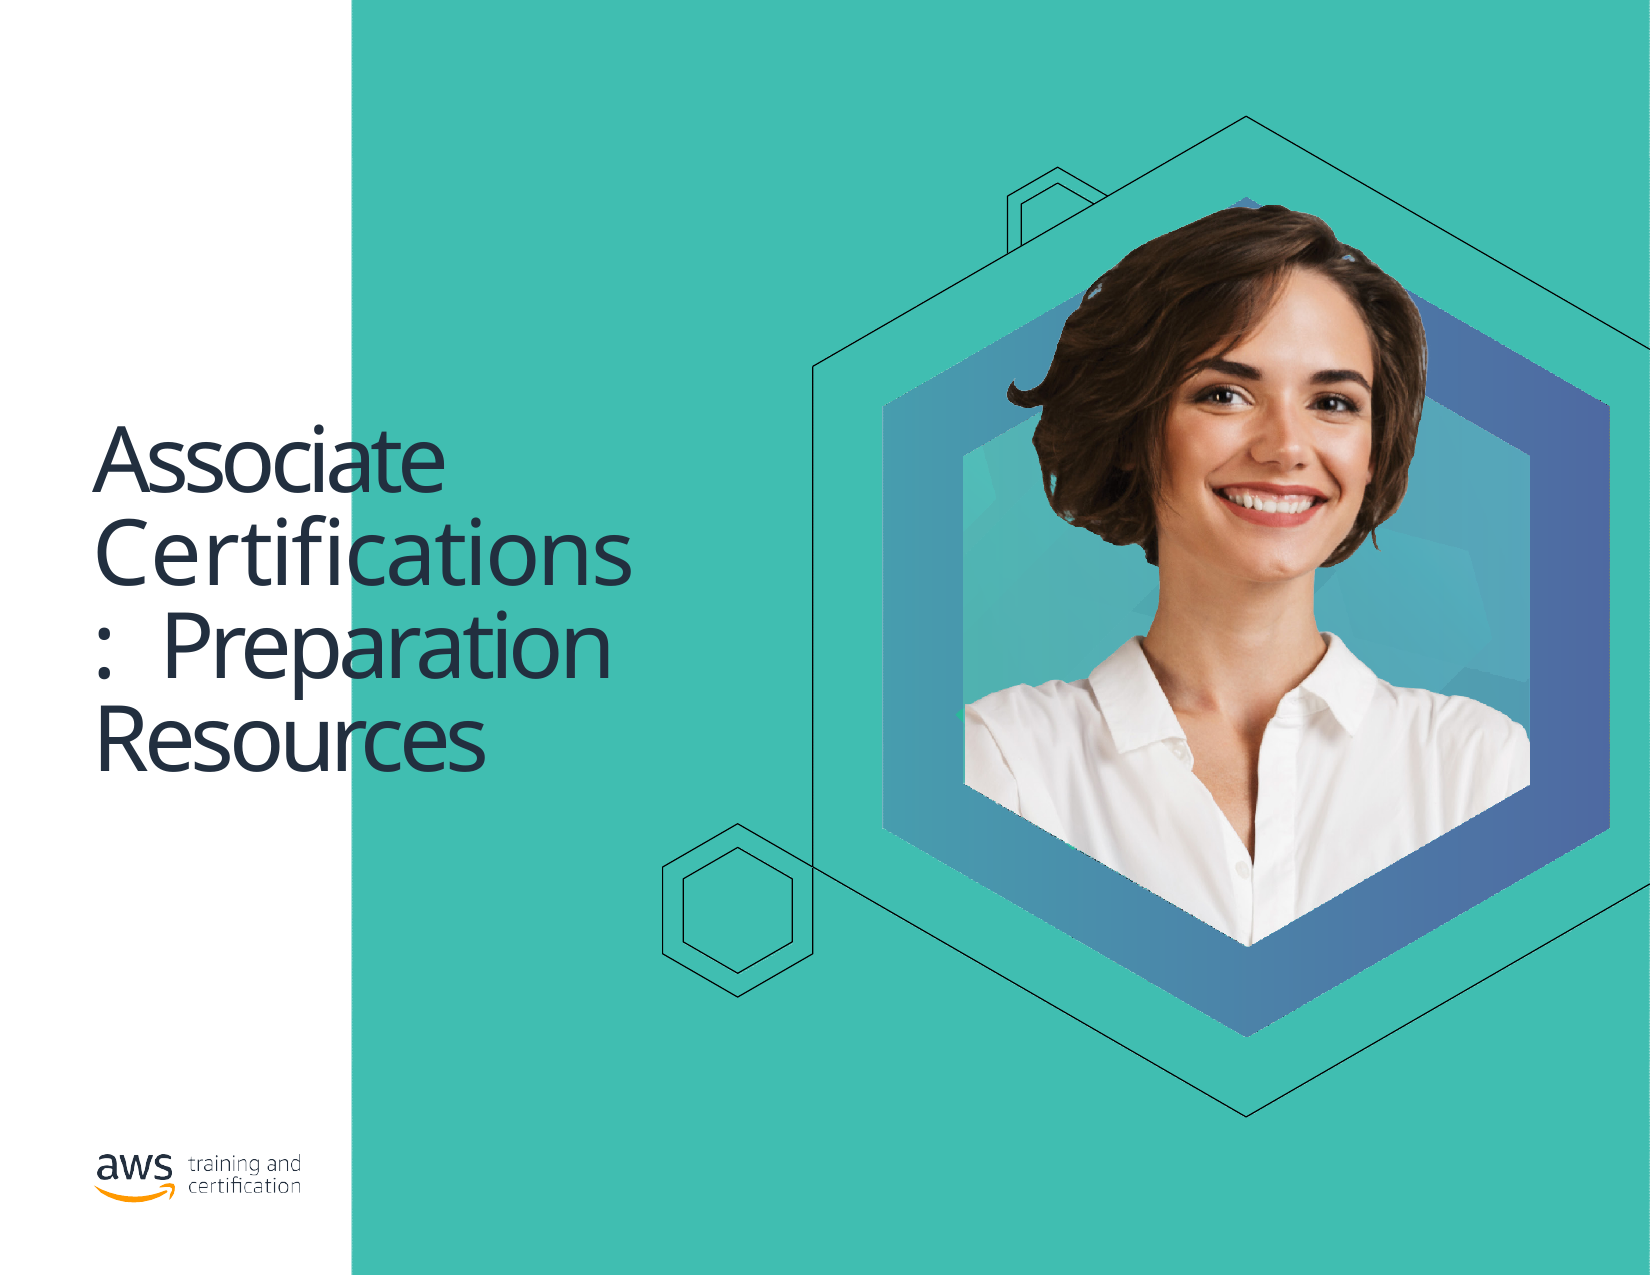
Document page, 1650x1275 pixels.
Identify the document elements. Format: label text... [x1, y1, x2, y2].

picture [188, 1154, 300, 1193]
title Associate Certifications: Preparation Resources [90, 397, 345, 790]
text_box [350, 0, 1650, 1275]
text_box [92, 1154, 175, 1203]
